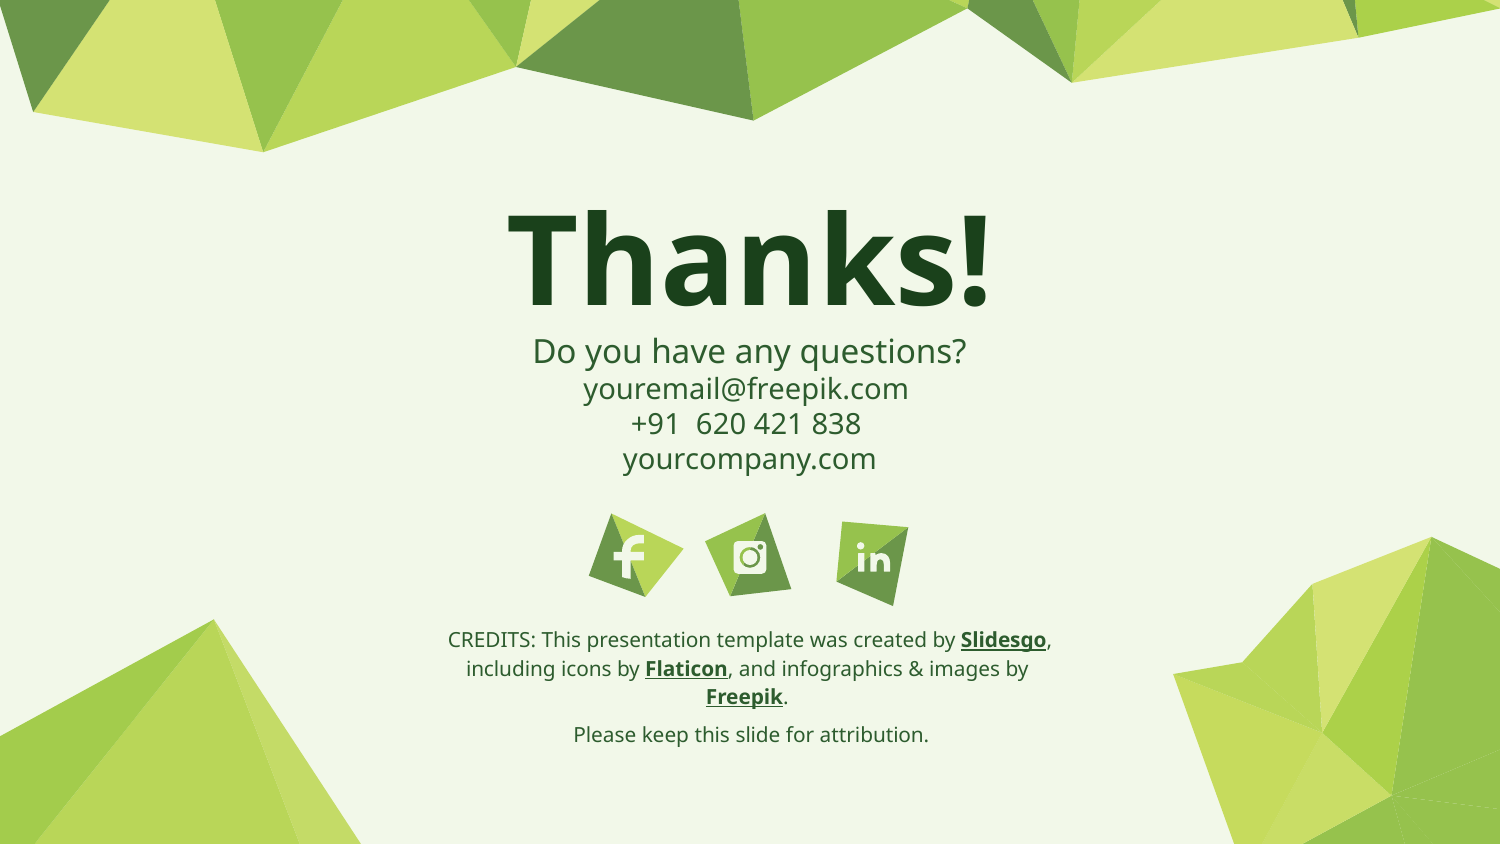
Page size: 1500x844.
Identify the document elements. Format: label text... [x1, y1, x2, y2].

text_box Please keep this slide for attribution. [558, 706, 965, 762]
title Thanks! [341, 202, 1159, 345]
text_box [568, 494, 932, 615]
subtitle Do you have any questions? youremail@freepik.com +91 620 421 838 yourcompany.com [478, 315, 1022, 491]
